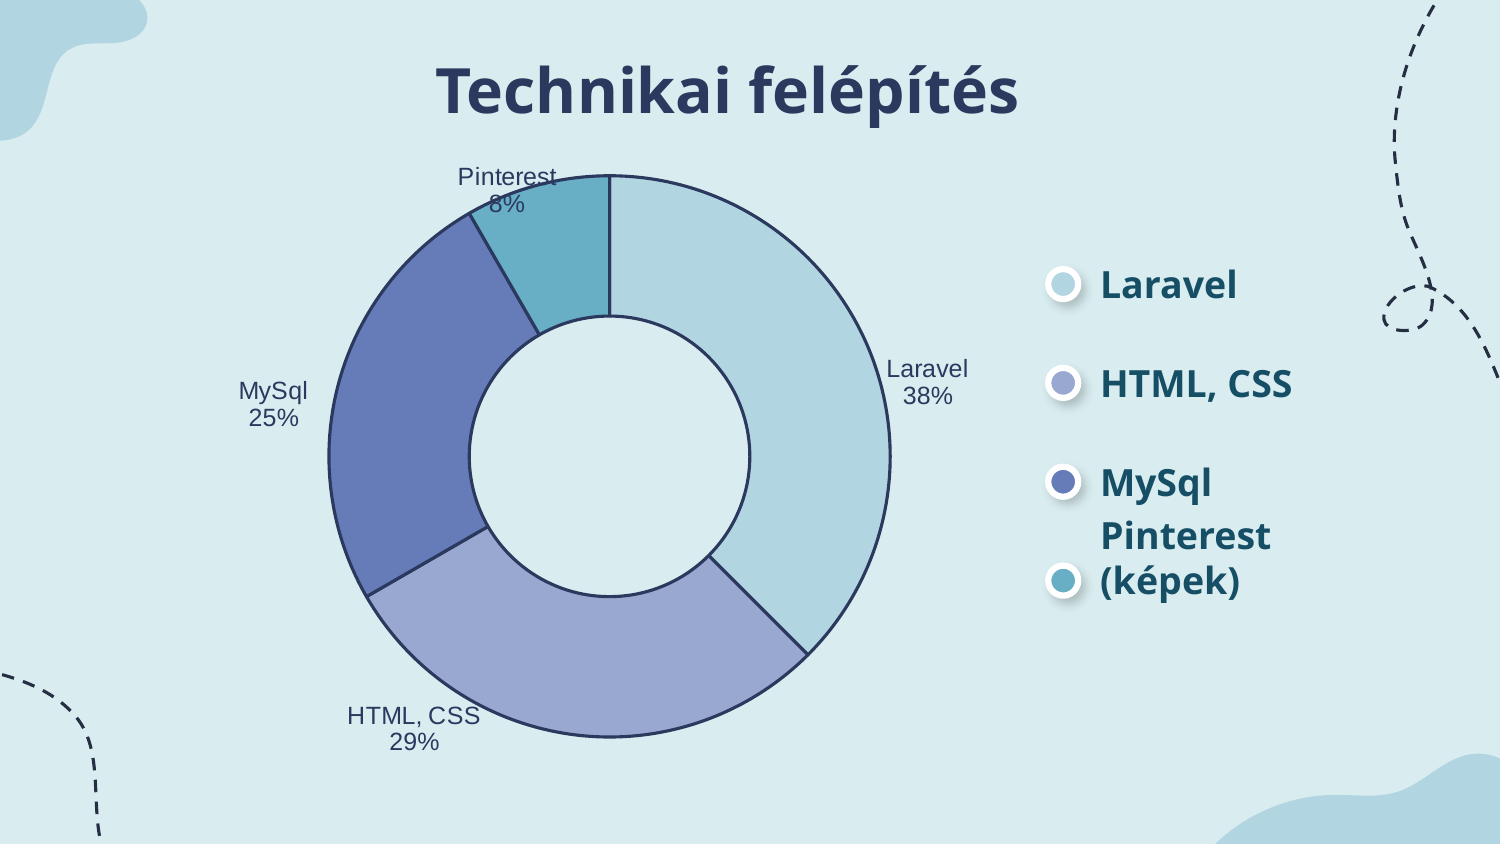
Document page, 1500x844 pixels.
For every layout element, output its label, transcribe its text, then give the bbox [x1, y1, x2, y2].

text_box [1048, 367, 1079, 398]
title Technikai felépítés [95, 35, 1360, 130]
text_box MySql [1084, 459, 1360, 519]
text_box [1048, 565, 1079, 596]
text_box Pinterest (képek) [1085, 558, 1411, 618]
text_box HTML, CSS [1084, 361, 1360, 420]
text_box Laravel [1084, 262, 1360, 322]
chart [238, 163, 983, 756]
text_box [1048, 466, 1079, 497]
text_box [1048, 269, 1079, 300]
